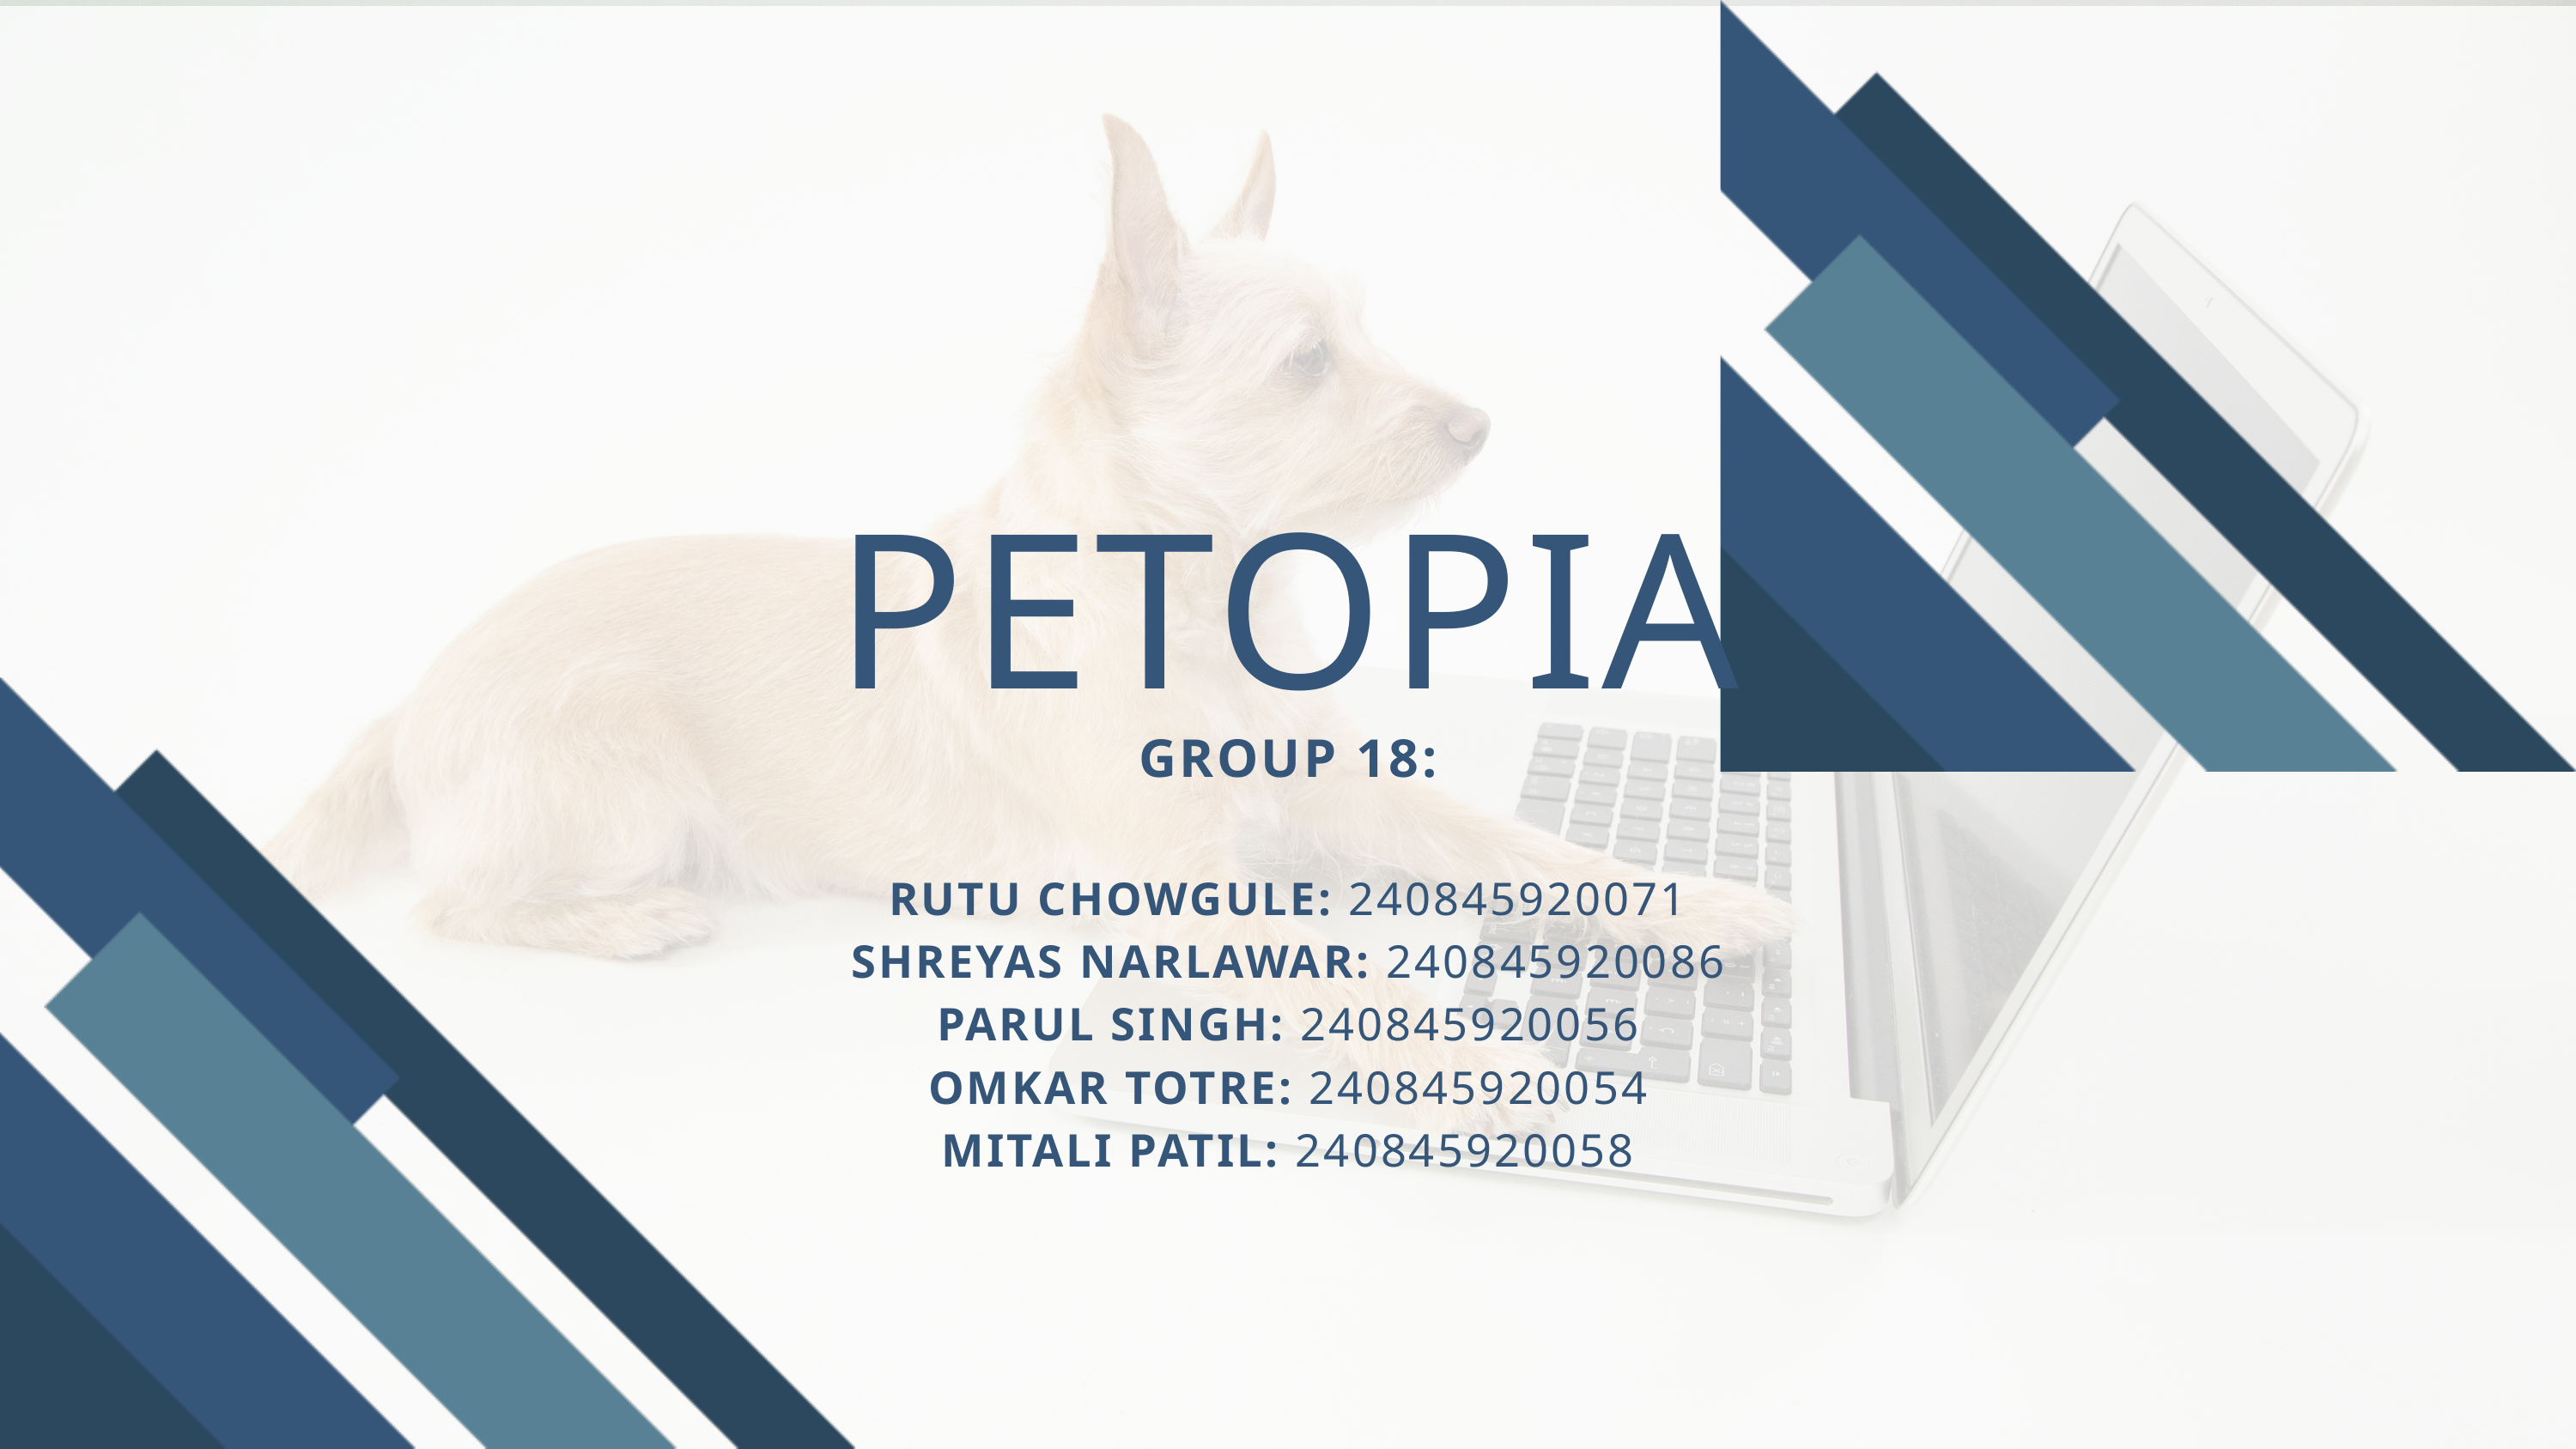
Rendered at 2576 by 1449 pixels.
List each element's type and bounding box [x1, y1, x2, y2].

text_box [0, 5, 2576, 1449]
text_box [0, 0, 1720, 3]
